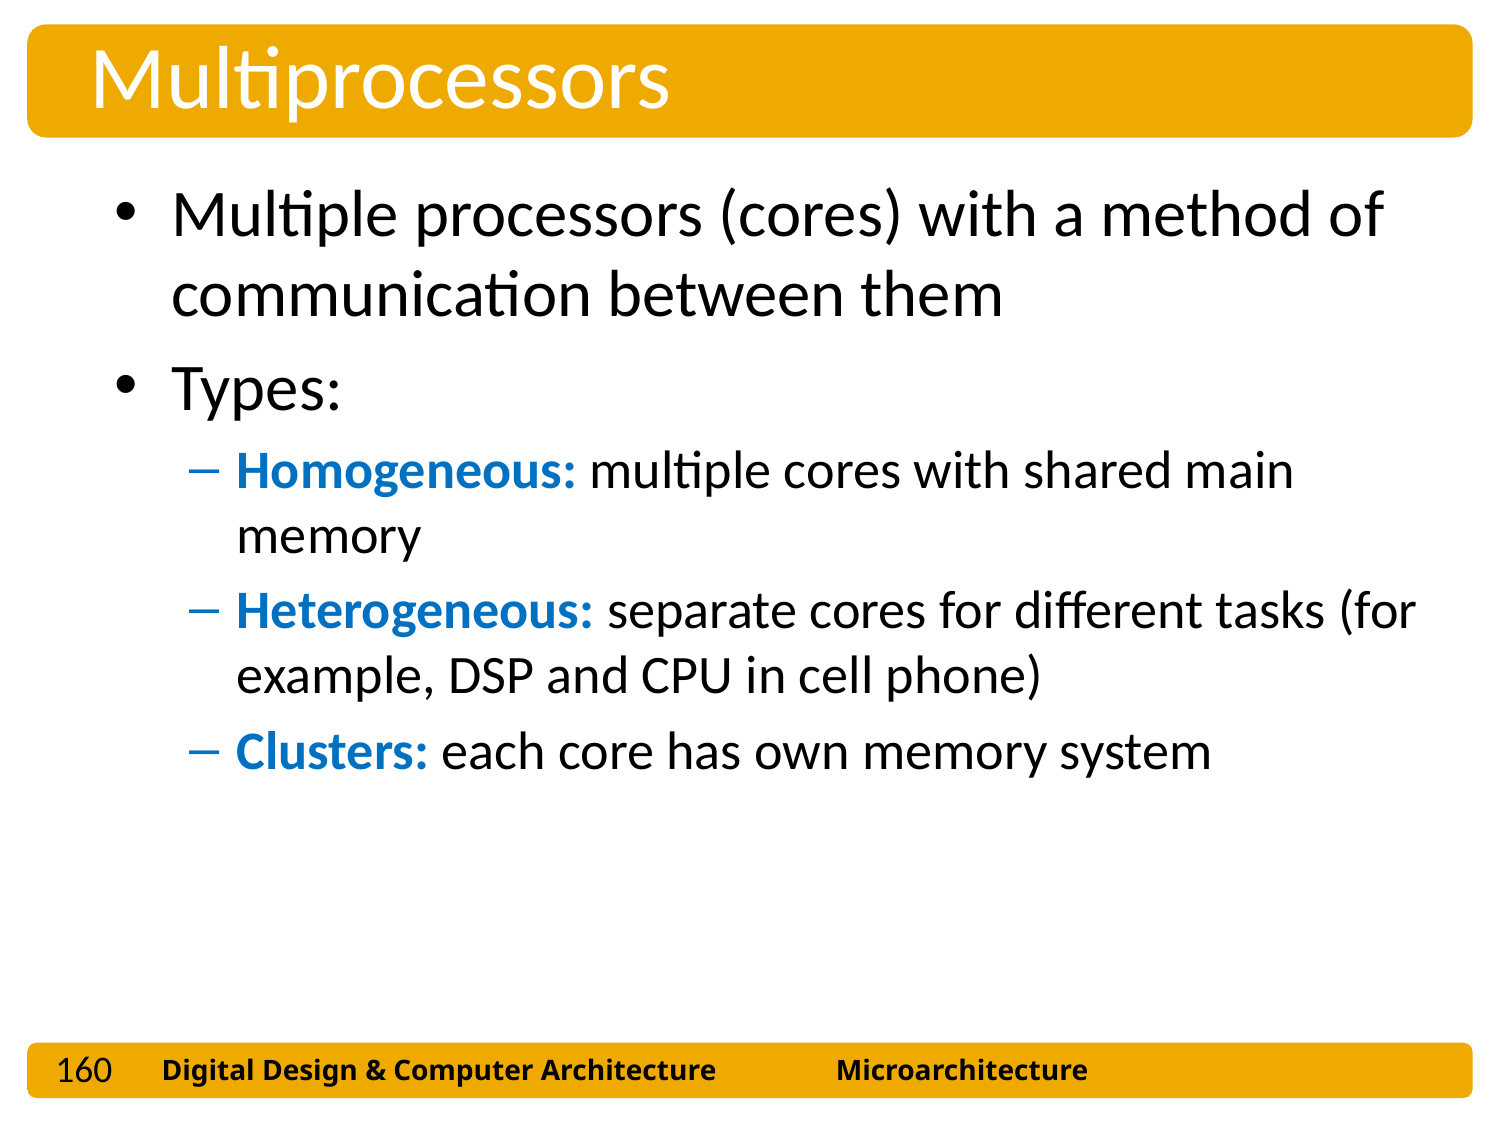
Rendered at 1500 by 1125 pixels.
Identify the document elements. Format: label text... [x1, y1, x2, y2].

text_box Multiprocessors [75, 11, 1450, 134]
text_box Multiple processors (cores) with a method of communication between them Types: Homogeneous: multiple cores with shared main memory Heterogeneous: separate cores for different tasks (for example, DSP and CPU in cell phone) Clusters: each core has own memory system [99, 162, 1450, 905]
slide_number 160 [40, 1037, 164, 1096]
